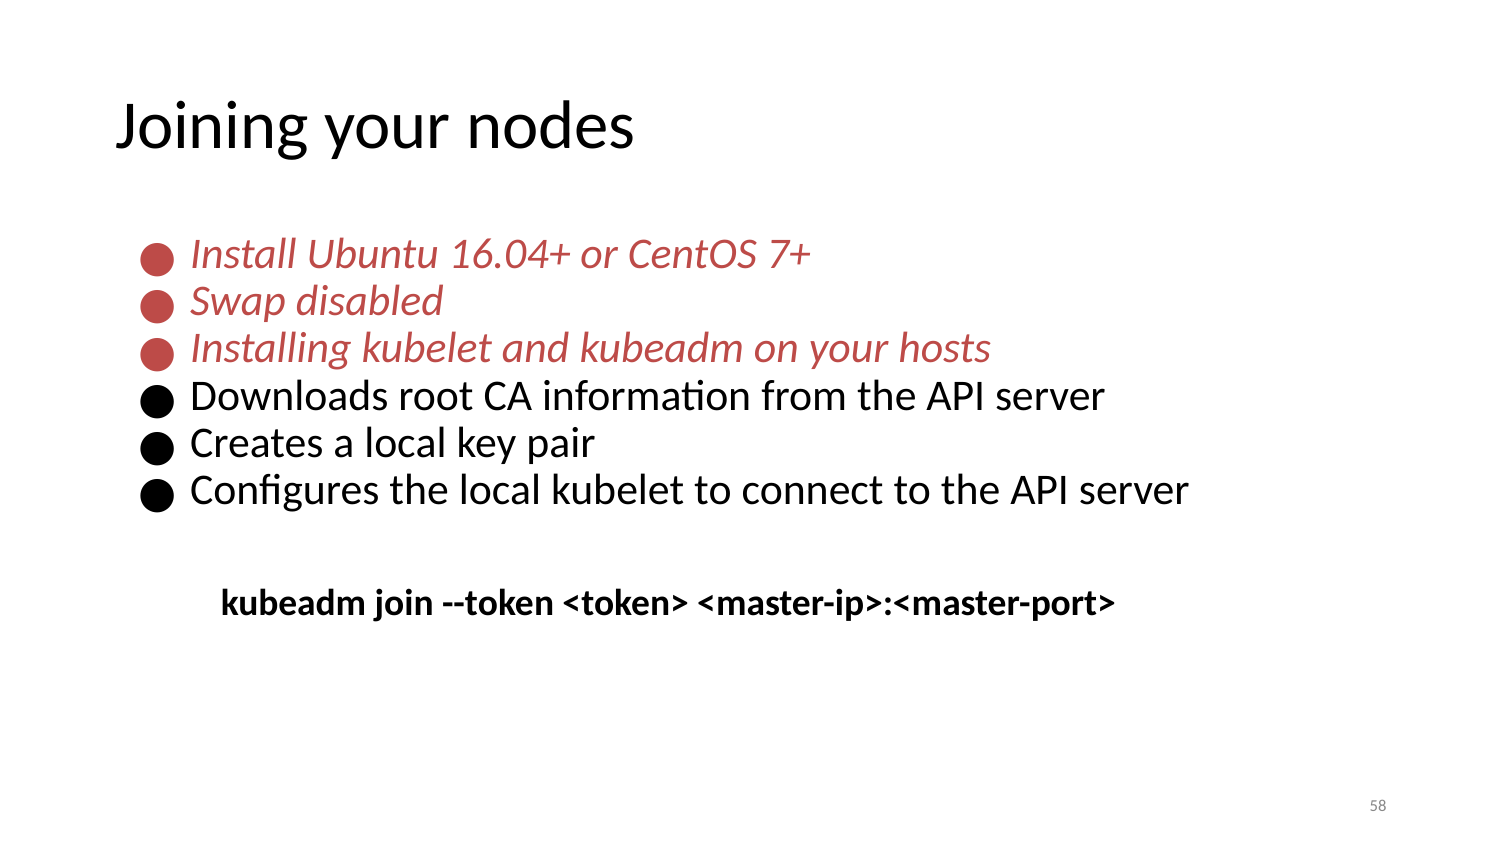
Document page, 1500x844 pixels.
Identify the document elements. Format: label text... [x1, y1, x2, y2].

text_box kubeadm join --token <token> <master-ip>:<master-port> [209, 572, 1139, 630]
list Install Ubuntu 16.04+ or CentOS 7+ Swap disabled Installing kubelet and kubeadm on your hosts Downloads root CA information from the API server Creates a local key pair Configures the local kubelet to connect to the API server [103, 225, 1398, 761]
slide_number ‹#› [1060, 782, 1398, 827]
title Joining your nodes [103, 45, 1398, 209]
